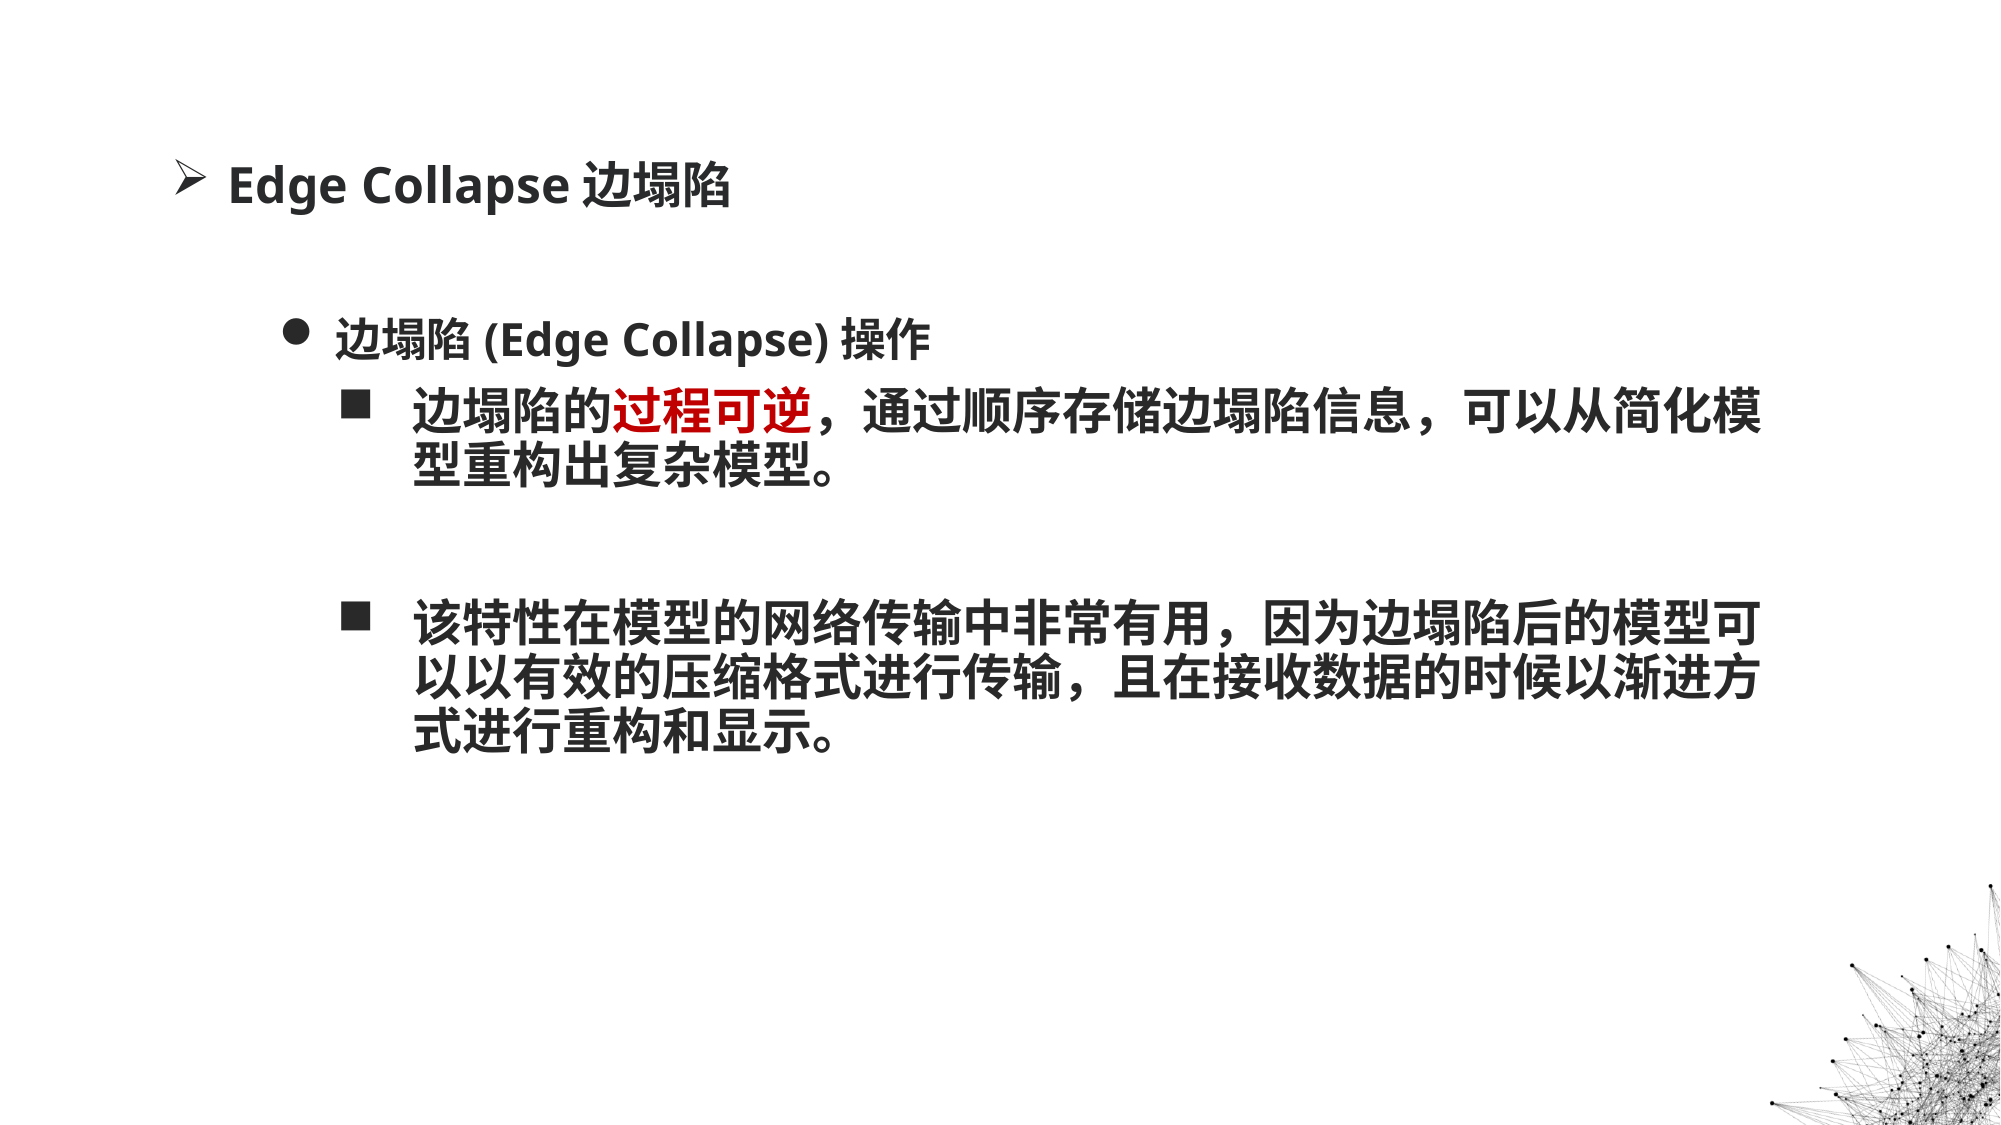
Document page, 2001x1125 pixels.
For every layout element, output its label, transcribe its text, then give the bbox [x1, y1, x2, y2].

list 边塌陷(Edge Collapse)操作 边塌陷的过程可逆，通过顺序存储边塌陷信息，可以从简化模型重构出复杂模型。 该特性在模型的网络传输中非常有用，因为边塌陷后的模型可以以有效的压缩格式进行传输，且在接收数据的时候以渐进方式进行重构和显示。 [101, 278, 1803, 955]
picture [1691, 882, 2001, 1125]
text_box Edge Collapse边塌陷 [102, 78, 1828, 296]
